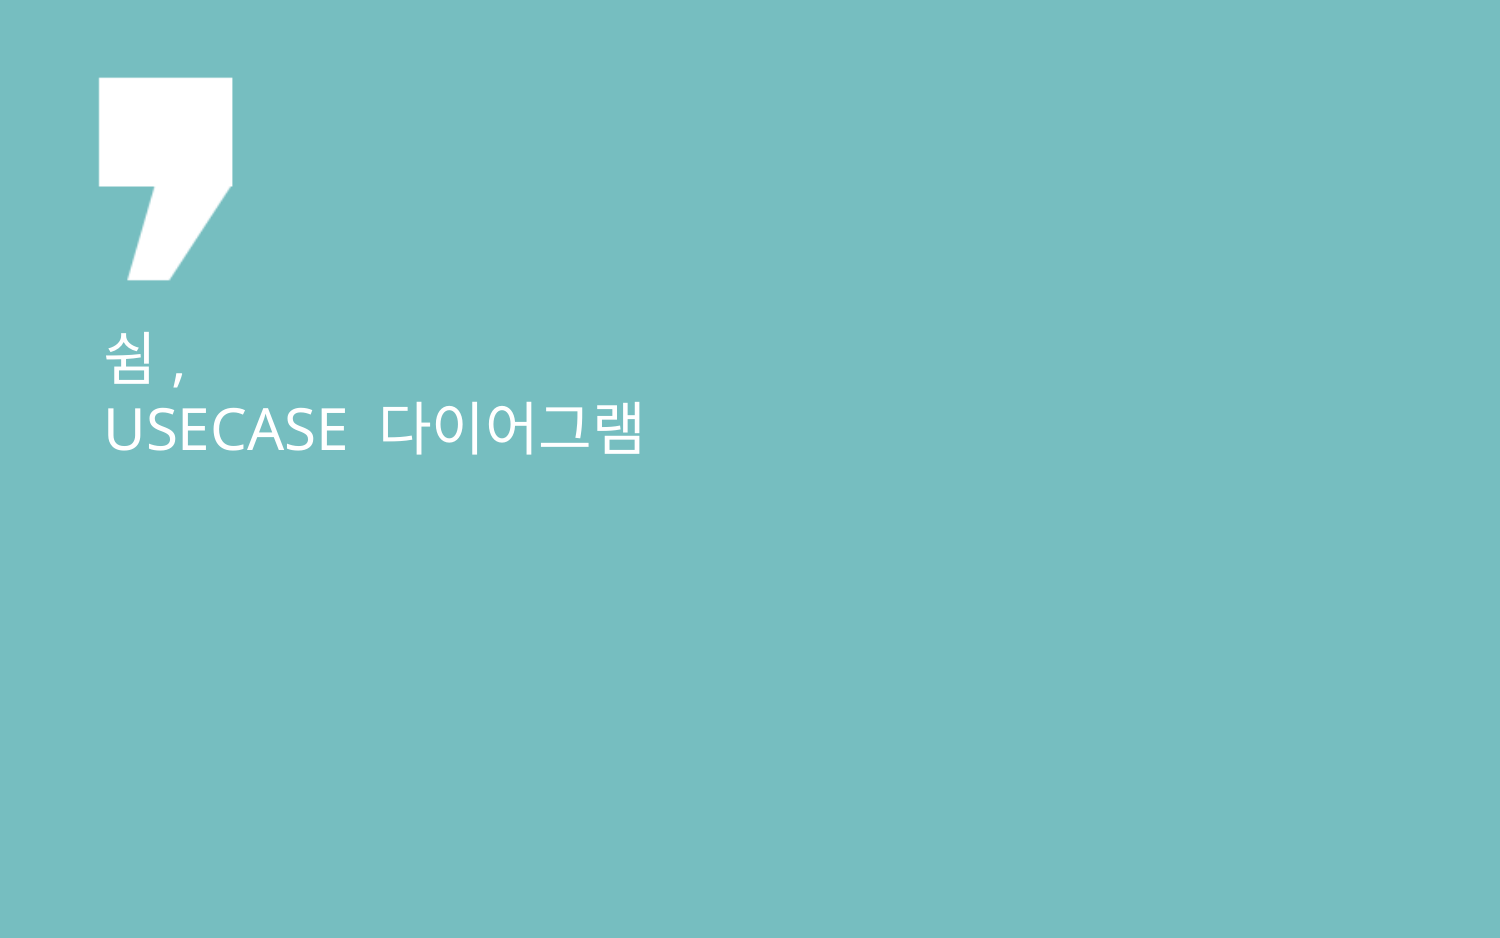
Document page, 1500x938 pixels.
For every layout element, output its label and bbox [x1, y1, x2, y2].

text_box [40, 53, 881, 469]
